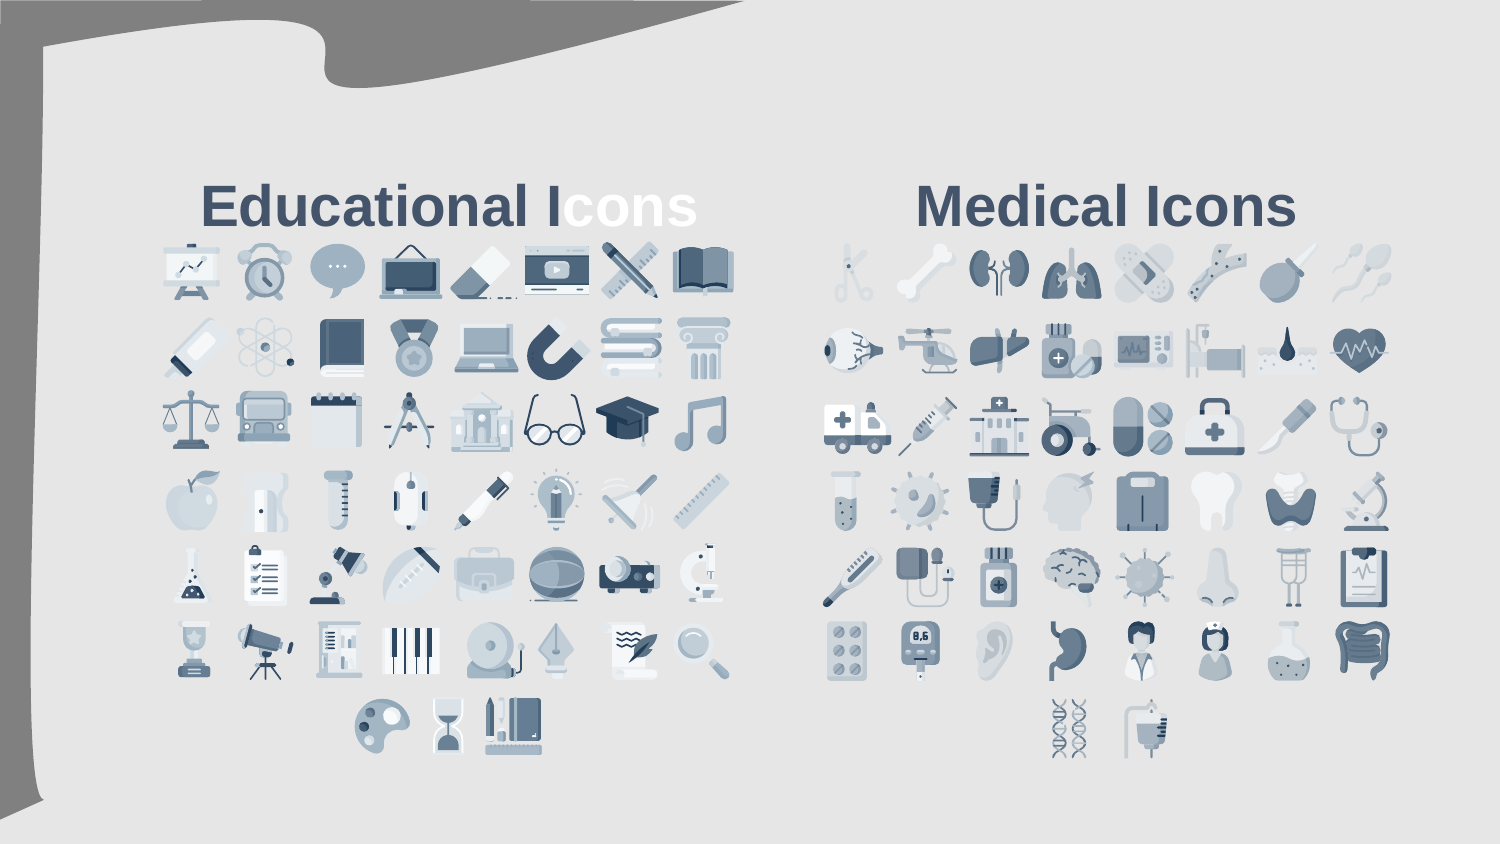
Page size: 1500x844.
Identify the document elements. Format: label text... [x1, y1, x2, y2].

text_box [901, 621, 940, 681]
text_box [1185, 323, 1246, 378]
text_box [1114, 547, 1175, 608]
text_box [529, 468, 583, 531]
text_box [311, 392, 362, 447]
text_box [1124, 621, 1159, 681]
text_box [320, 319, 364, 377]
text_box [236, 242, 293, 301]
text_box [1185, 398, 1245, 456]
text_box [236, 390, 292, 448]
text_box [834, 243, 875, 303]
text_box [234, 317, 295, 378]
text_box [347, 698, 411, 754]
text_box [165, 470, 220, 531]
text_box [894, 243, 958, 303]
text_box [1116, 471, 1169, 531]
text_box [599, 622, 658, 680]
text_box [236, 623, 294, 681]
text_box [673, 396, 727, 452]
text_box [1257, 326, 1318, 375]
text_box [969, 250, 1029, 297]
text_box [242, 472, 289, 533]
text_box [1040, 397, 1102, 456]
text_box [323, 470, 353, 530]
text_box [1041, 471, 1095, 531]
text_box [1334, 621, 1390, 681]
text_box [896, 547, 957, 608]
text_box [1191, 471, 1247, 531]
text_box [600, 241, 660, 300]
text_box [596, 396, 659, 443]
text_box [599, 555, 660, 594]
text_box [889, 471, 951, 531]
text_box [1259, 243, 1321, 303]
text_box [1042, 547, 1102, 608]
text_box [450, 245, 518, 300]
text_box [485, 697, 542, 755]
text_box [1331, 243, 1394, 303]
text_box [830, 471, 861, 531]
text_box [453, 471, 514, 531]
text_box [379, 546, 441, 605]
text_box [389, 319, 439, 377]
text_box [1265, 471, 1317, 531]
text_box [449, 392, 515, 452]
text_box Educational Icons [163, 152, 736, 232]
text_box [676, 317, 731, 379]
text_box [1329, 328, 1390, 373]
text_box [671, 623, 730, 680]
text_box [454, 323, 519, 373]
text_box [1124, 699, 1168, 759]
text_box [465, 622, 526, 679]
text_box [1041, 323, 1102, 379]
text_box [1041, 247, 1102, 299]
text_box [1263, 621, 1312, 681]
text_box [600, 318, 662, 378]
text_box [824, 402, 892, 454]
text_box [1198, 621, 1233, 681]
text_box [1329, 396, 1389, 457]
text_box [1113, 331, 1174, 371]
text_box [673, 472, 730, 530]
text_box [827, 621, 867, 681]
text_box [524, 316, 591, 381]
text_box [1113, 243, 1176, 303]
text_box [524, 245, 589, 295]
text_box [172, 548, 214, 603]
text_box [379, 244, 443, 299]
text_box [538, 623, 575, 679]
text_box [897, 396, 958, 457]
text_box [823, 328, 884, 374]
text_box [310, 243, 366, 299]
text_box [898, 327, 958, 374]
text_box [1340, 547, 1388, 608]
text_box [600, 474, 659, 531]
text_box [1113, 396, 1175, 457]
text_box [969, 396, 1030, 457]
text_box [244, 545, 288, 606]
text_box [972, 621, 1015, 681]
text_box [1196, 547, 1240, 608]
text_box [163, 317, 231, 381]
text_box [523, 393, 586, 446]
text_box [454, 547, 515, 602]
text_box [1276, 548, 1312, 607]
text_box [1257, 398, 1317, 455]
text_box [381, 627, 440, 675]
text_box Medical Icons [821, 152, 1393, 232]
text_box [527, 546, 585, 602]
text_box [431, 697, 465, 755]
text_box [1049, 621, 1088, 681]
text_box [680, 543, 725, 602]
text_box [163, 243, 220, 300]
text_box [394, 471, 428, 531]
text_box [178, 620, 211, 678]
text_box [162, 390, 220, 449]
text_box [1341, 471, 1389, 531]
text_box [969, 328, 1032, 374]
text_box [1051, 698, 1087, 759]
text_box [316, 621, 363, 678]
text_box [821, 547, 883, 608]
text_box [672, 247, 734, 297]
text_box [1187, 243, 1247, 303]
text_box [980, 547, 1018, 608]
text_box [967, 471, 1021, 531]
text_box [309, 546, 369, 605]
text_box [383, 392, 435, 449]
